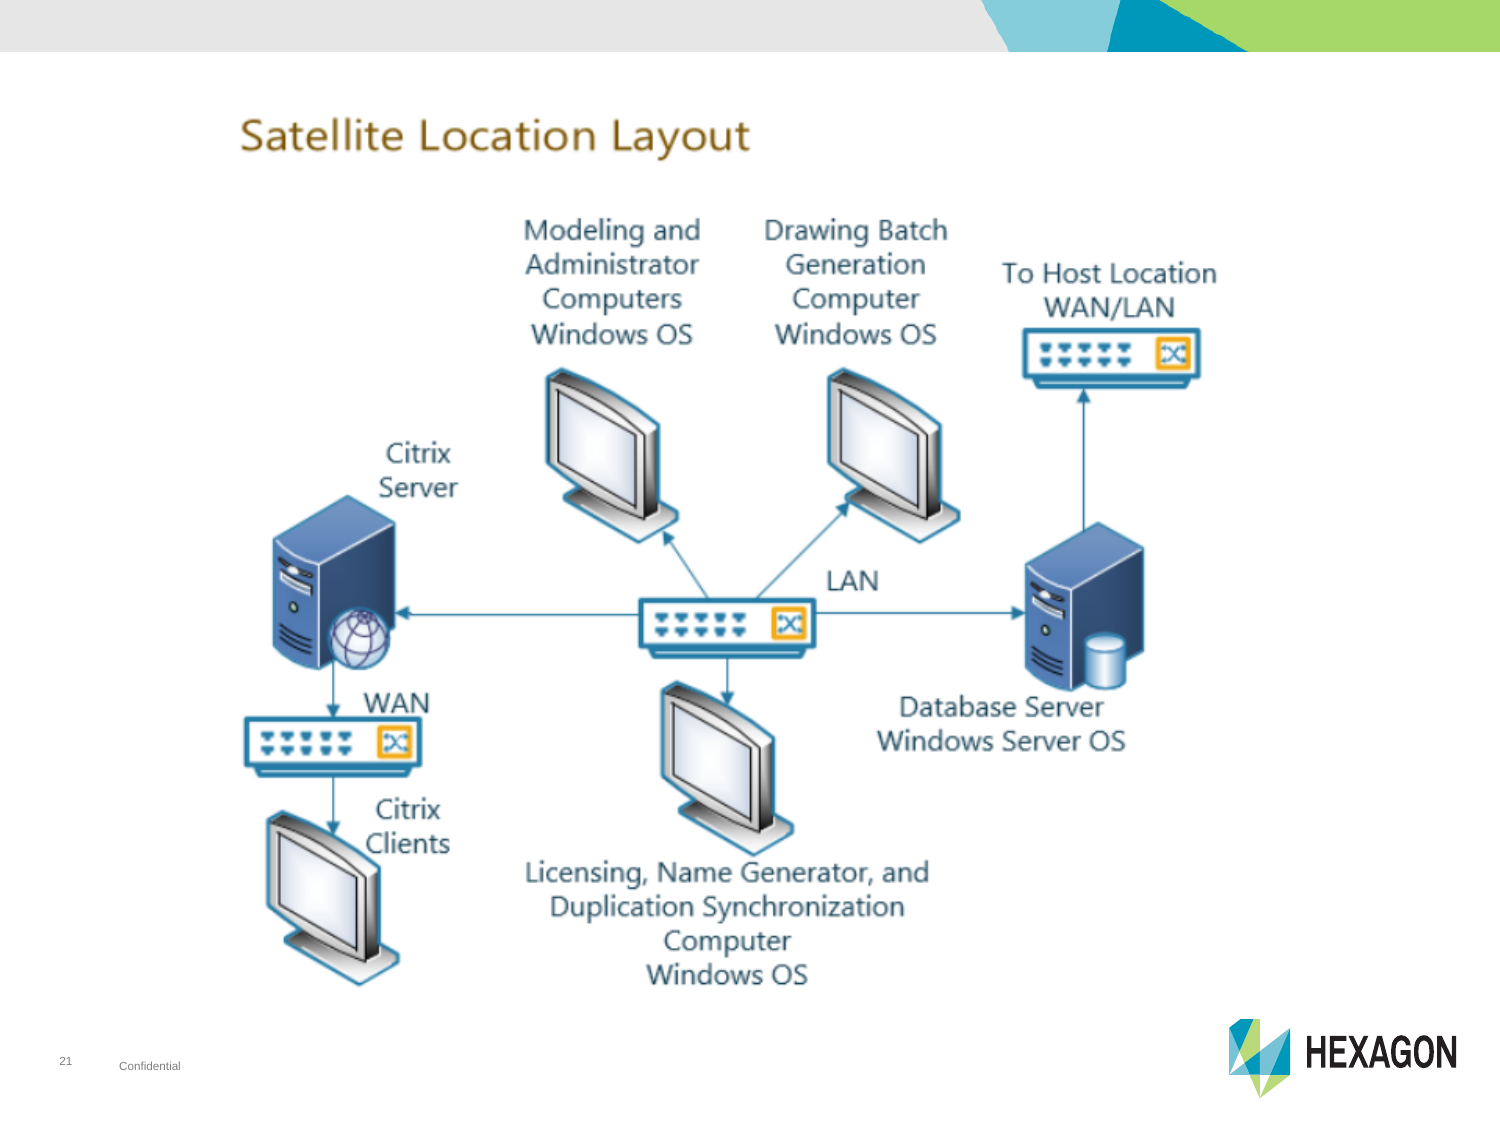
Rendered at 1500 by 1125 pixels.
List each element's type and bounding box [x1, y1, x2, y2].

picture [234, 106, 1266, 1019]
picture [1162, 0, 1500, 52]
picture [0, 0, 1119, 52]
